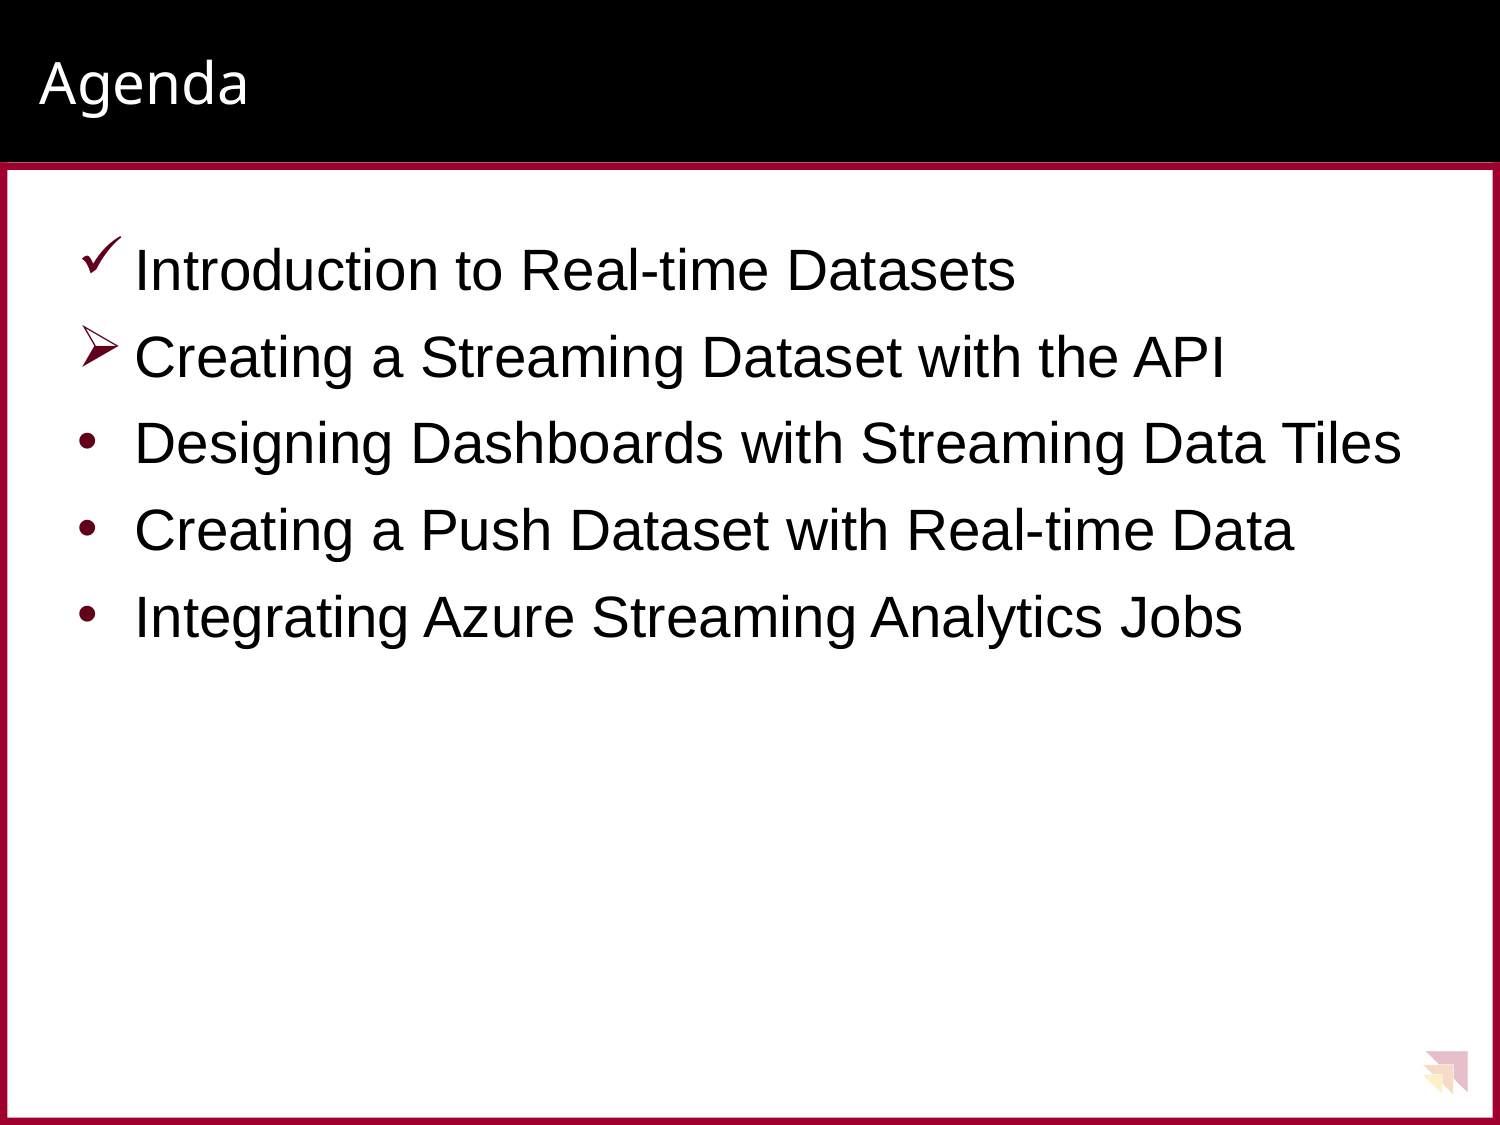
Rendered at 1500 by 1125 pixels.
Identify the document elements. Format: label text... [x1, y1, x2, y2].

list Introduction to Real-time Datasets Creating a Streaming Dataset with the API Designing Dashboards with Streaming Data Tiles Creating a Push Dataset with Real-time Data Integrating Azure Streaming Analytics Jobs [62, 224, 1438, 1075]
title Agenda [24, 12, 1438, 150]
